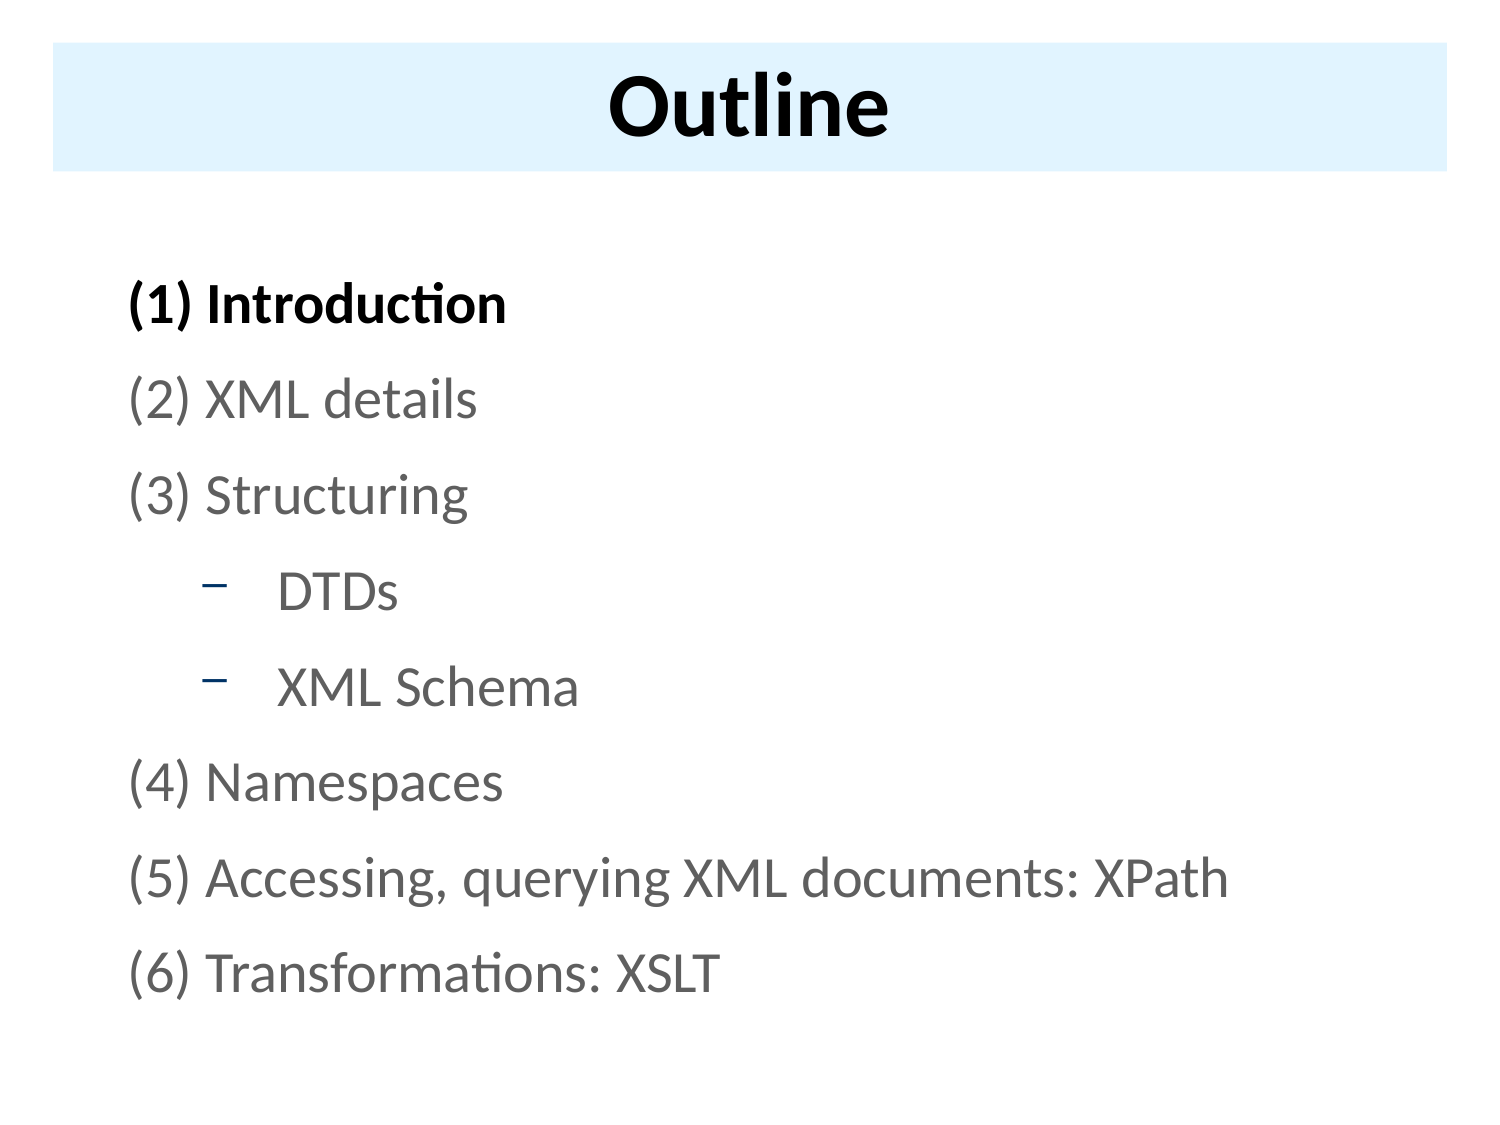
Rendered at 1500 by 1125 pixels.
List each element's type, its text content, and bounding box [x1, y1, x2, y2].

list (1) Introduction (2) XML details (3) Structuring DTDs XML Schema (4) Namespaces (5) Accessing, querying XML documents: XPath (6) Transformations: XSLT [112, 243, 1422, 1035]
title Outline [53, 42, 1447, 172]
